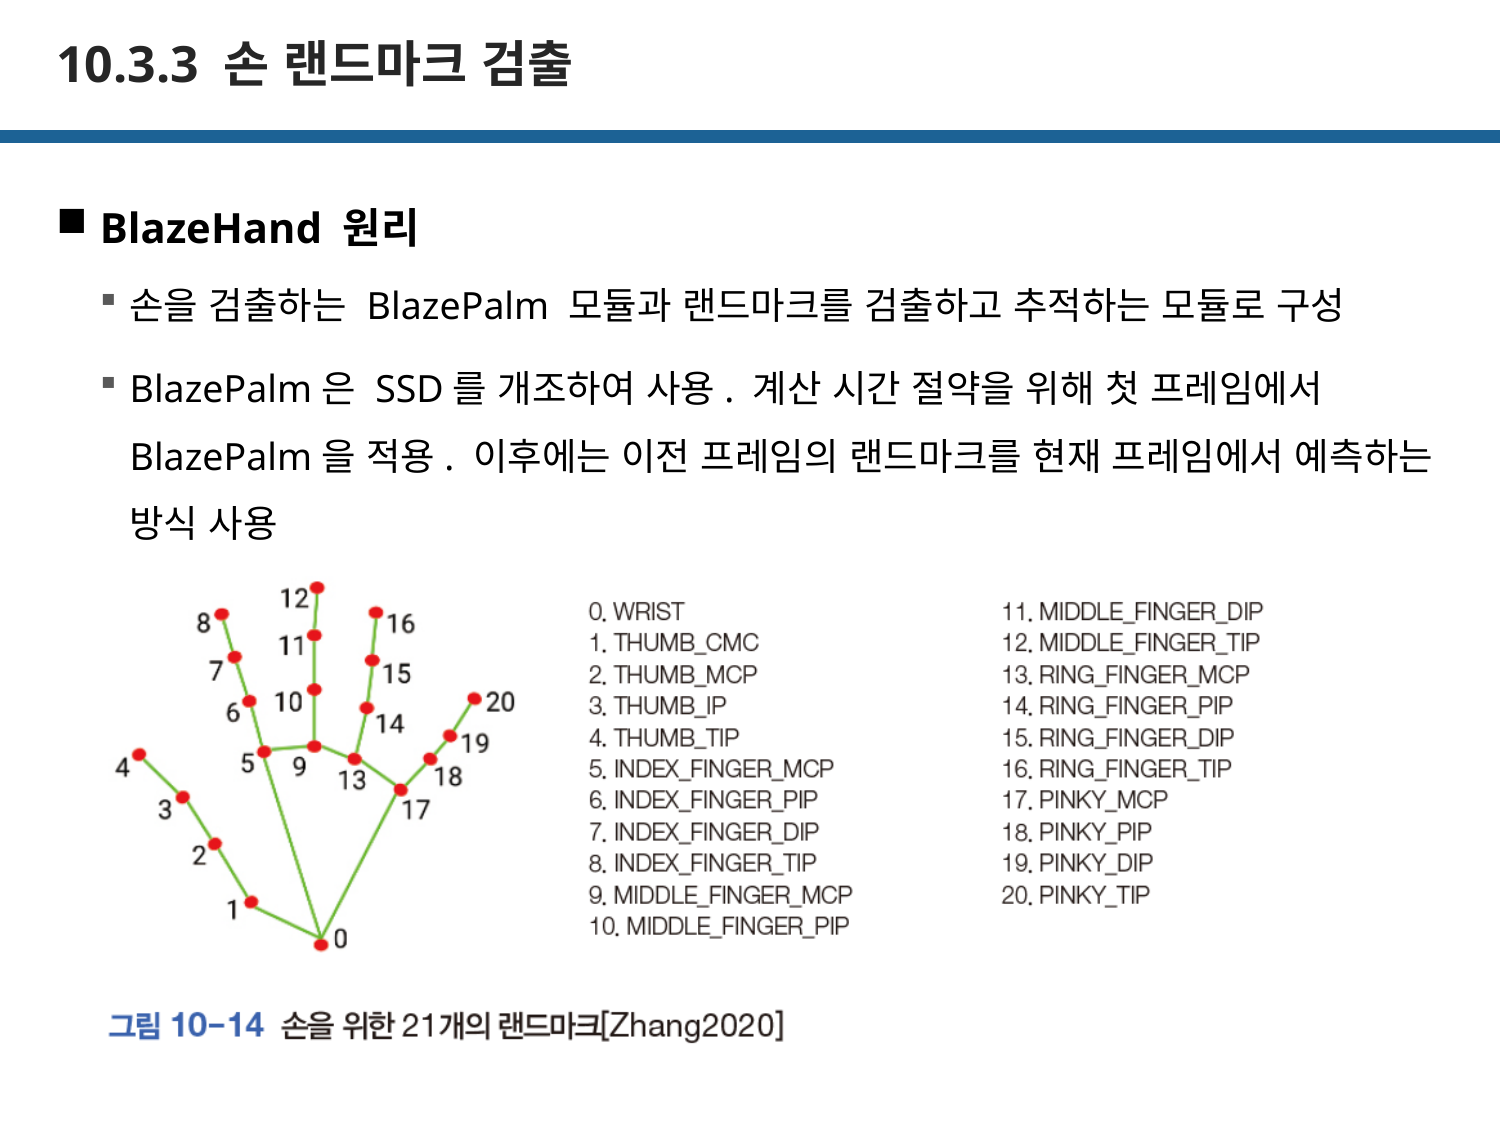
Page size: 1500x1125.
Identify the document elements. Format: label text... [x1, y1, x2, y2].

list BlazeHand 원리 손을 검출하는 BlazePalm 모듈과 랜드마크를 검출하고 추적하는 모듈로 구성 BlazePalm은 SSD를 개조하여 사용. 계산 시간 절약을 위해 첫 프레임에서 BlazePalm을 적용. 이후에는 이전 프레임의 랜드마크를 현재 프레임에서 예측하는 방식 사용 [41, 169, 1459, 1067]
picture [101, 570, 1276, 1047]
title 10.3.3 손 랜드마크 검출 [41, 17, 1282, 108]
